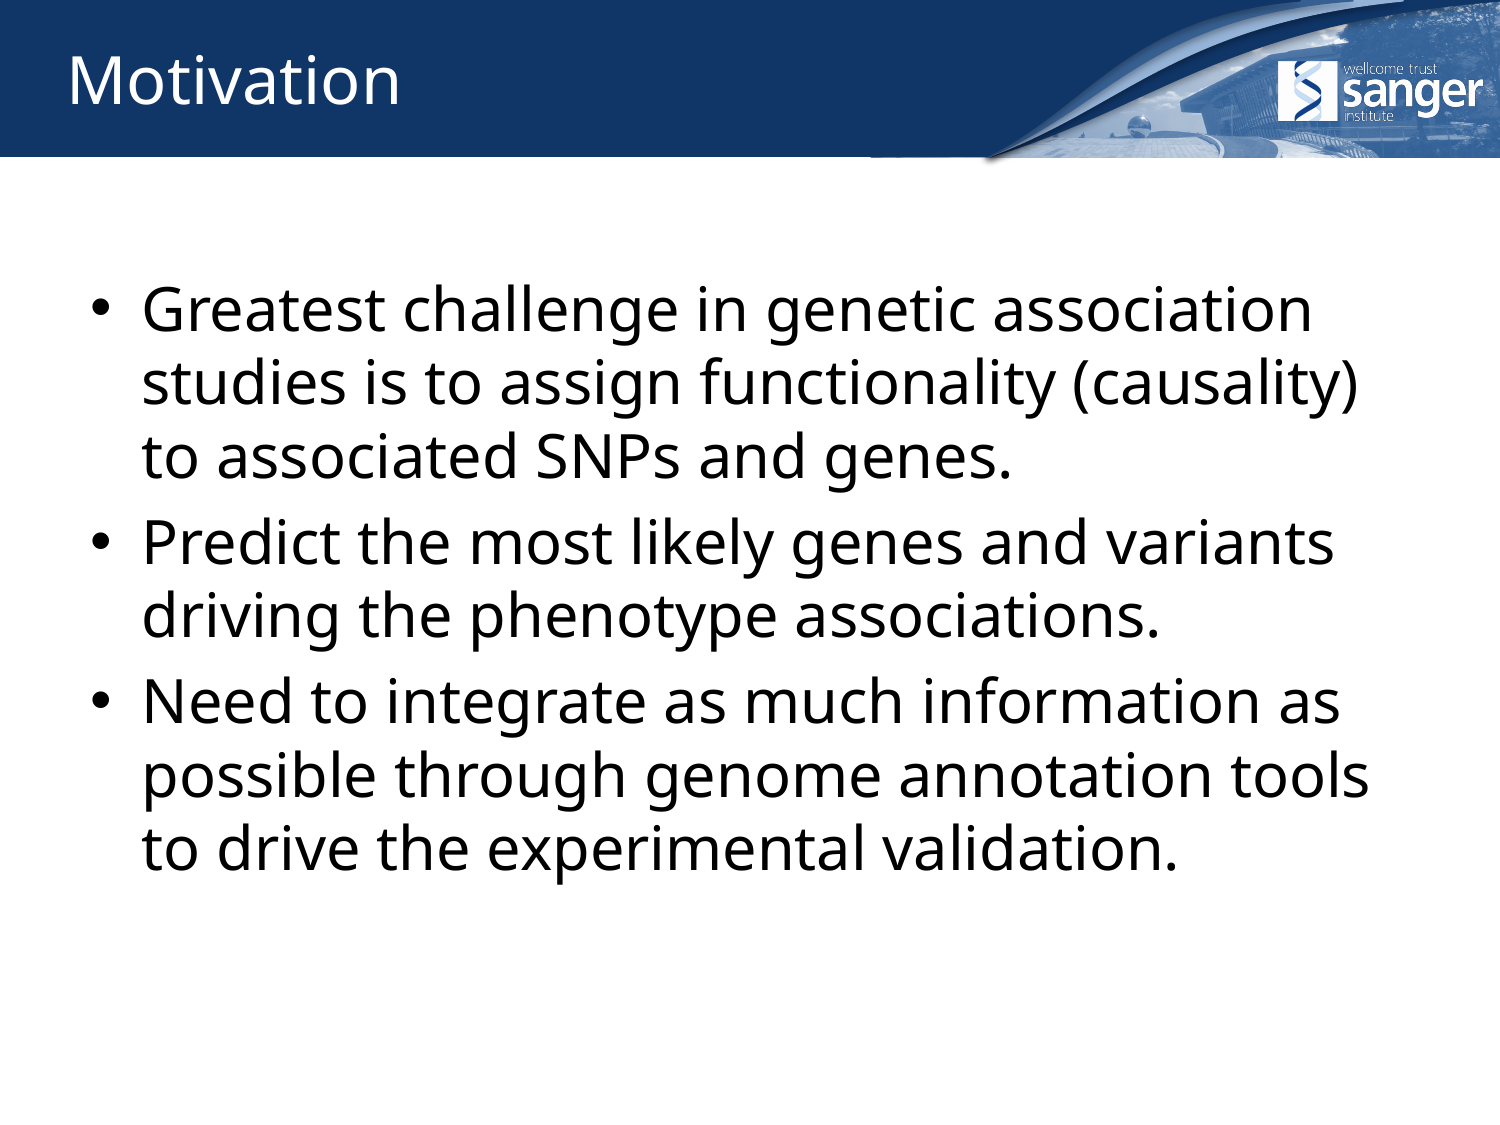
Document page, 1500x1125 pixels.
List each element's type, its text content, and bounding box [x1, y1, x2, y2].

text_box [0, 0, 1500, 158]
list Greatest challenge in genetic association studies is to assign functionality (causality) to associated SNPs and genes. Predict the most likely genes and variants driving the phenotype associations. Need to integrate as much information as possible through genome annotation tools to drive the experimental validation. [75, 262, 1425, 1005]
text_box [50, 224, 1500, 1047]
